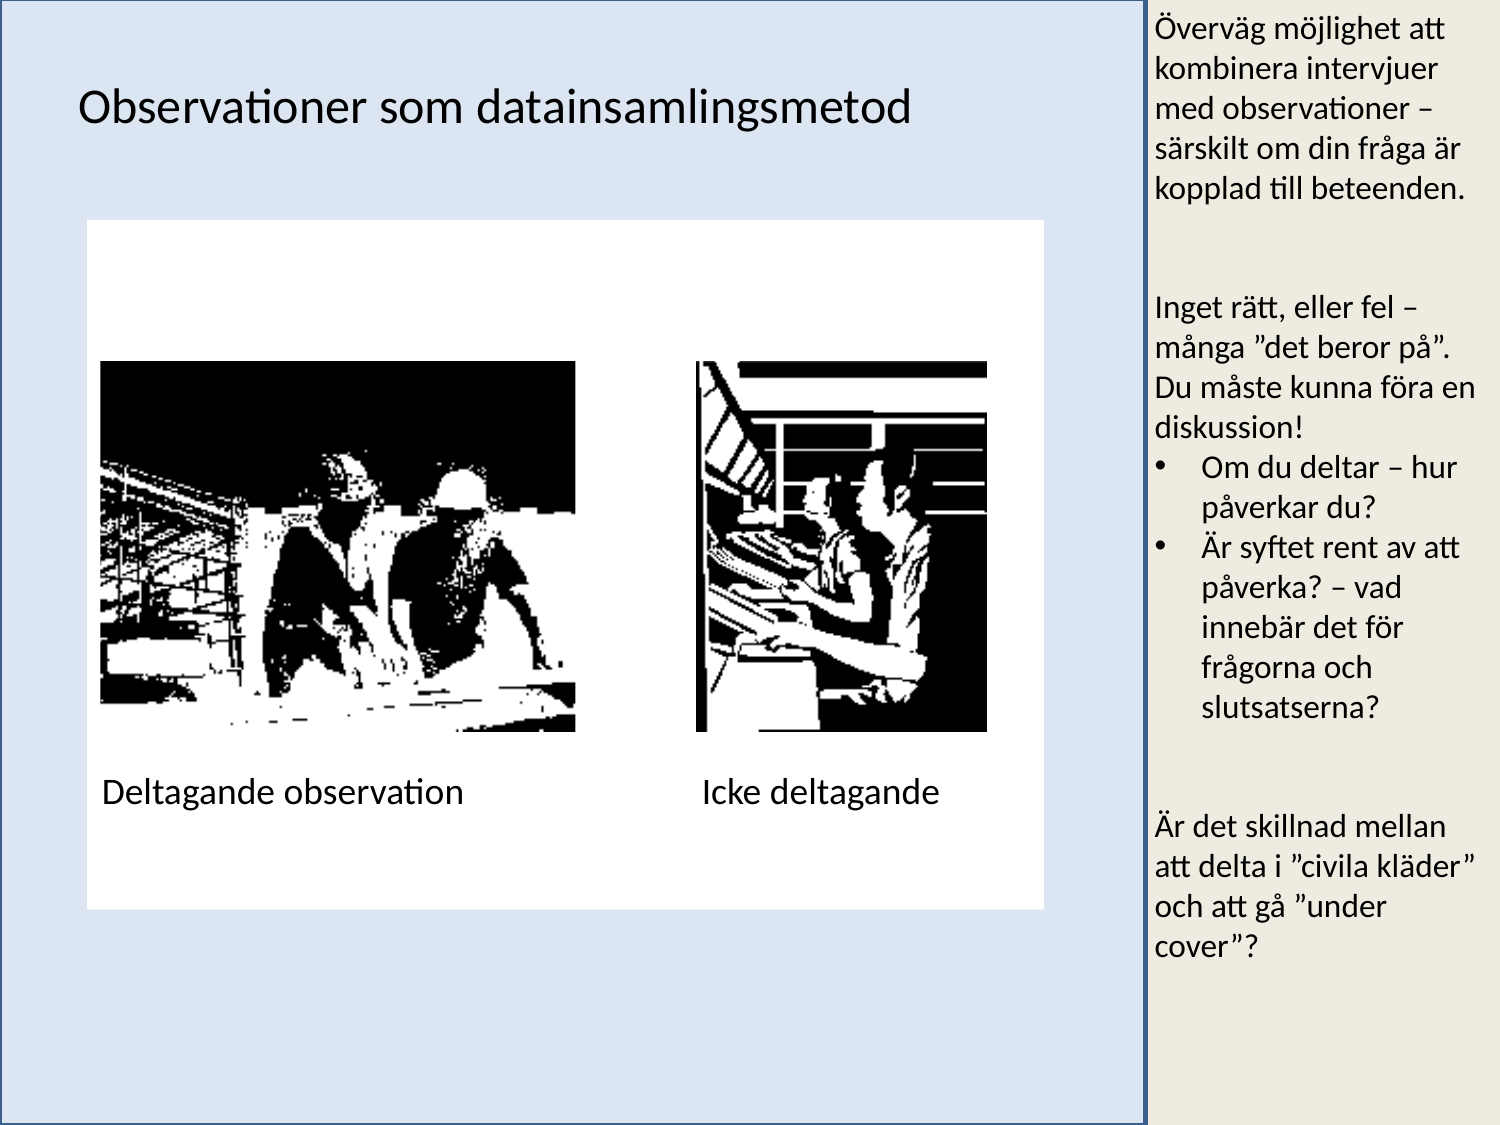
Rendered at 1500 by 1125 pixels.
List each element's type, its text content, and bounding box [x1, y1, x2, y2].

picture [695, 361, 987, 732]
text_box Deltagande observation Icke deltagande [87, 219, 1044, 910]
text_box Överväg möjlighet att kombinera intervjuer med observationer – särskilt om din fråga är kopplad till beteenden. Inget rätt, eller fel – många ”det beror på”. Du måste kunna föra en diskussion! Om du deltar – hur påverkar du? Är syftet rent av att påverka? – vad innebär det för frågorna och slutsatserna? Är det skillnad mellan att delta i ”civila kläder” och att gå ”under cover”? [1148, 0, 1500, 1125]
text_box Observationer som datainsamlingsmetod [63, 66, 1068, 142]
picture [100, 361, 576, 732]
text_box [0, 0, 1148, 1125]
